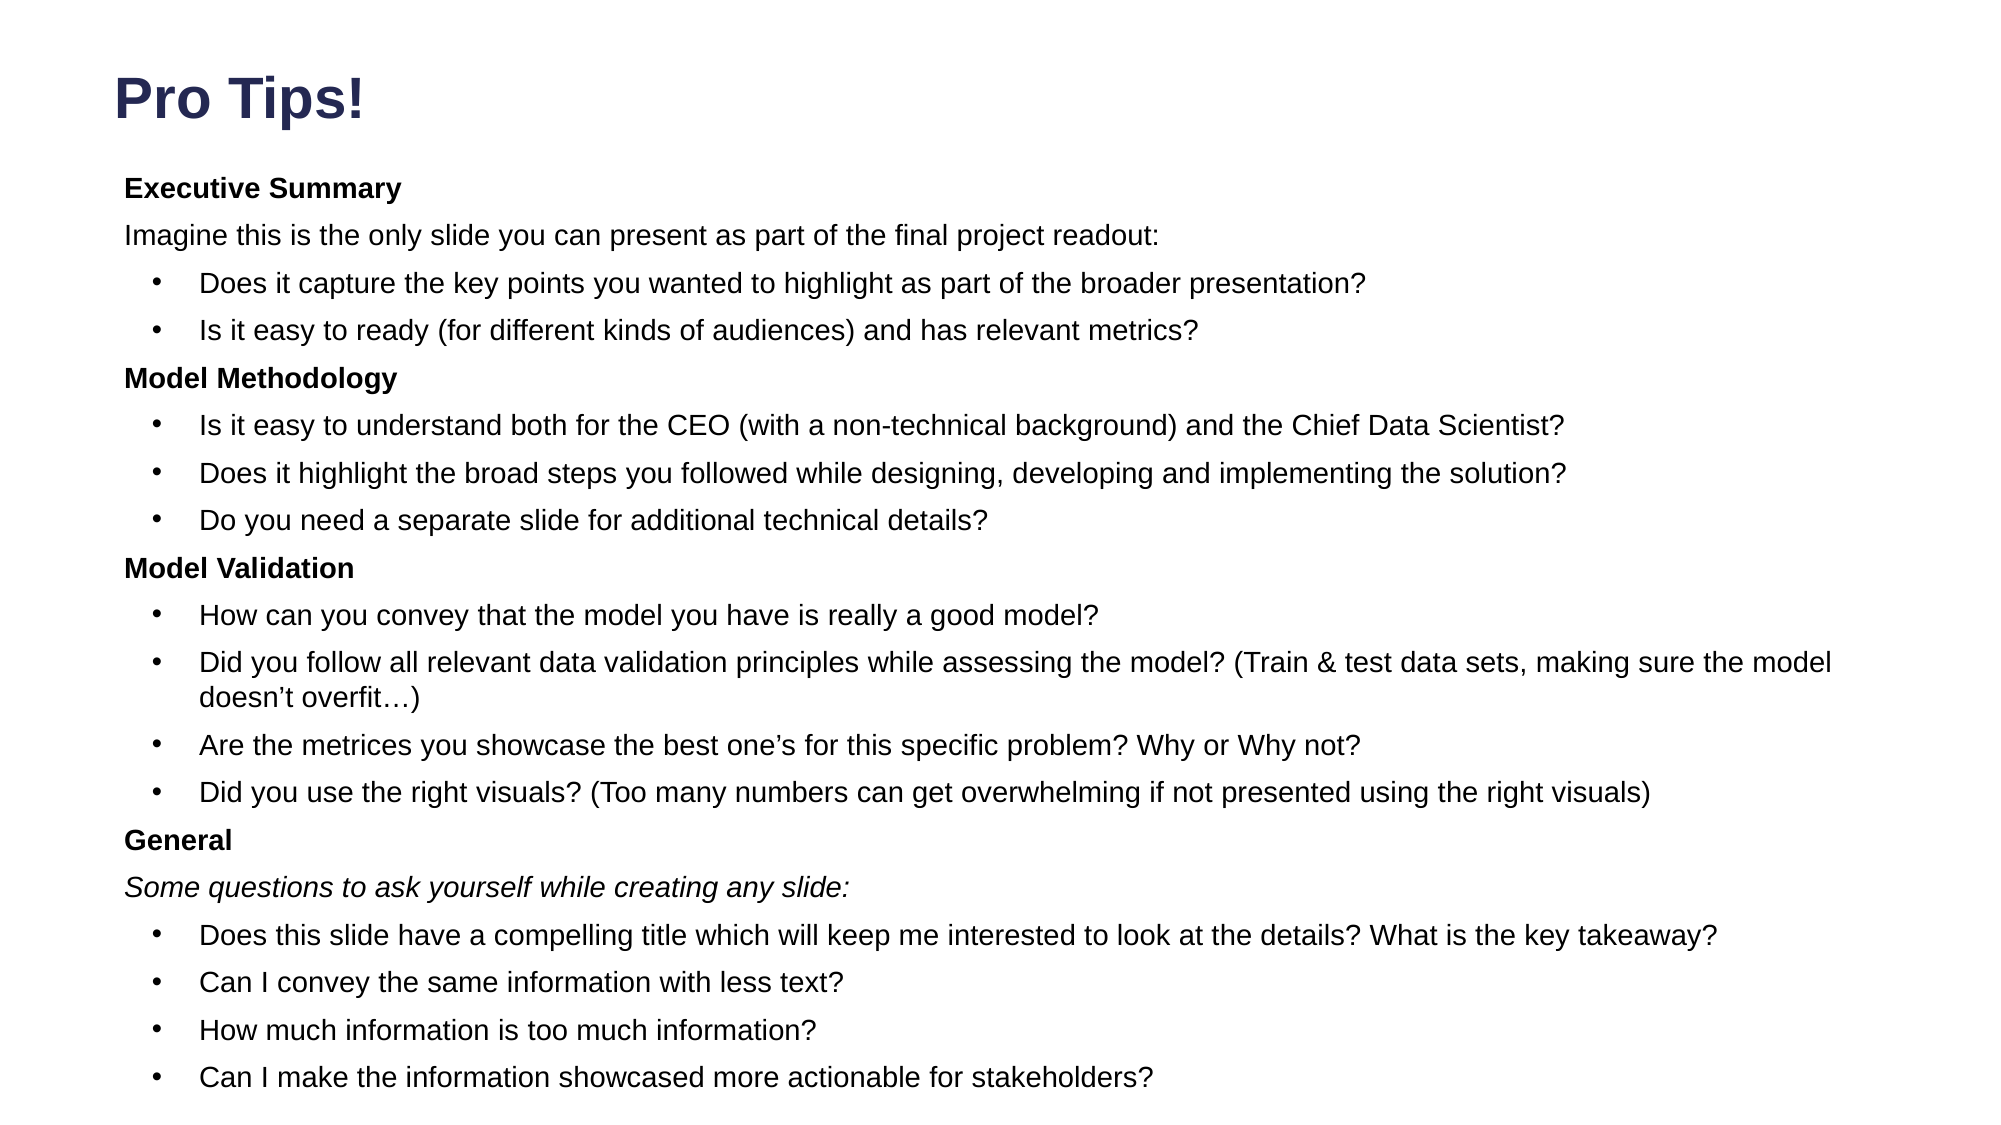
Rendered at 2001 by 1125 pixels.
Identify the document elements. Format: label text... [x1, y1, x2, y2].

title Pro Tips! [99, 45, 1900, 146]
list Executive Summary Imagine this is the only slide you can present as part of the final project readout: Does it capture the key points you wanted to highlight as part of the broader presentation? Is it easy to ready (for different kinds of audiences) and has relevant metrics? Model Methodology Is it easy to understand both for the CEO (with a non-technical background) and the Chief Data Scientist? Does it highlight the broad steps you followed while designing, developing and implementing the solution? Do you need a separate slide for additional technical details? Model Validation How can you convey that the model you have is really a good model? Did you follow all relevant data validation principles while assessing the model? (Train & test data sets, making sure the model doesn’t overfit…) Are the metrices you showcase the best one’s for this specific problem? Why or Why not? Did you use the right visuals? (Too many numbers can get overwhelming if not presented using the right visuals) General Some questions to ask yourself while creating any slide: Does this slide have a compelling title which will keep me interested to look at the details? What is the key takeaway? Can I convey the same information with less text? How much information is too much information? Can I make the information showcased more actionable for stakeholders? [109, 161, 1891, 1108]
